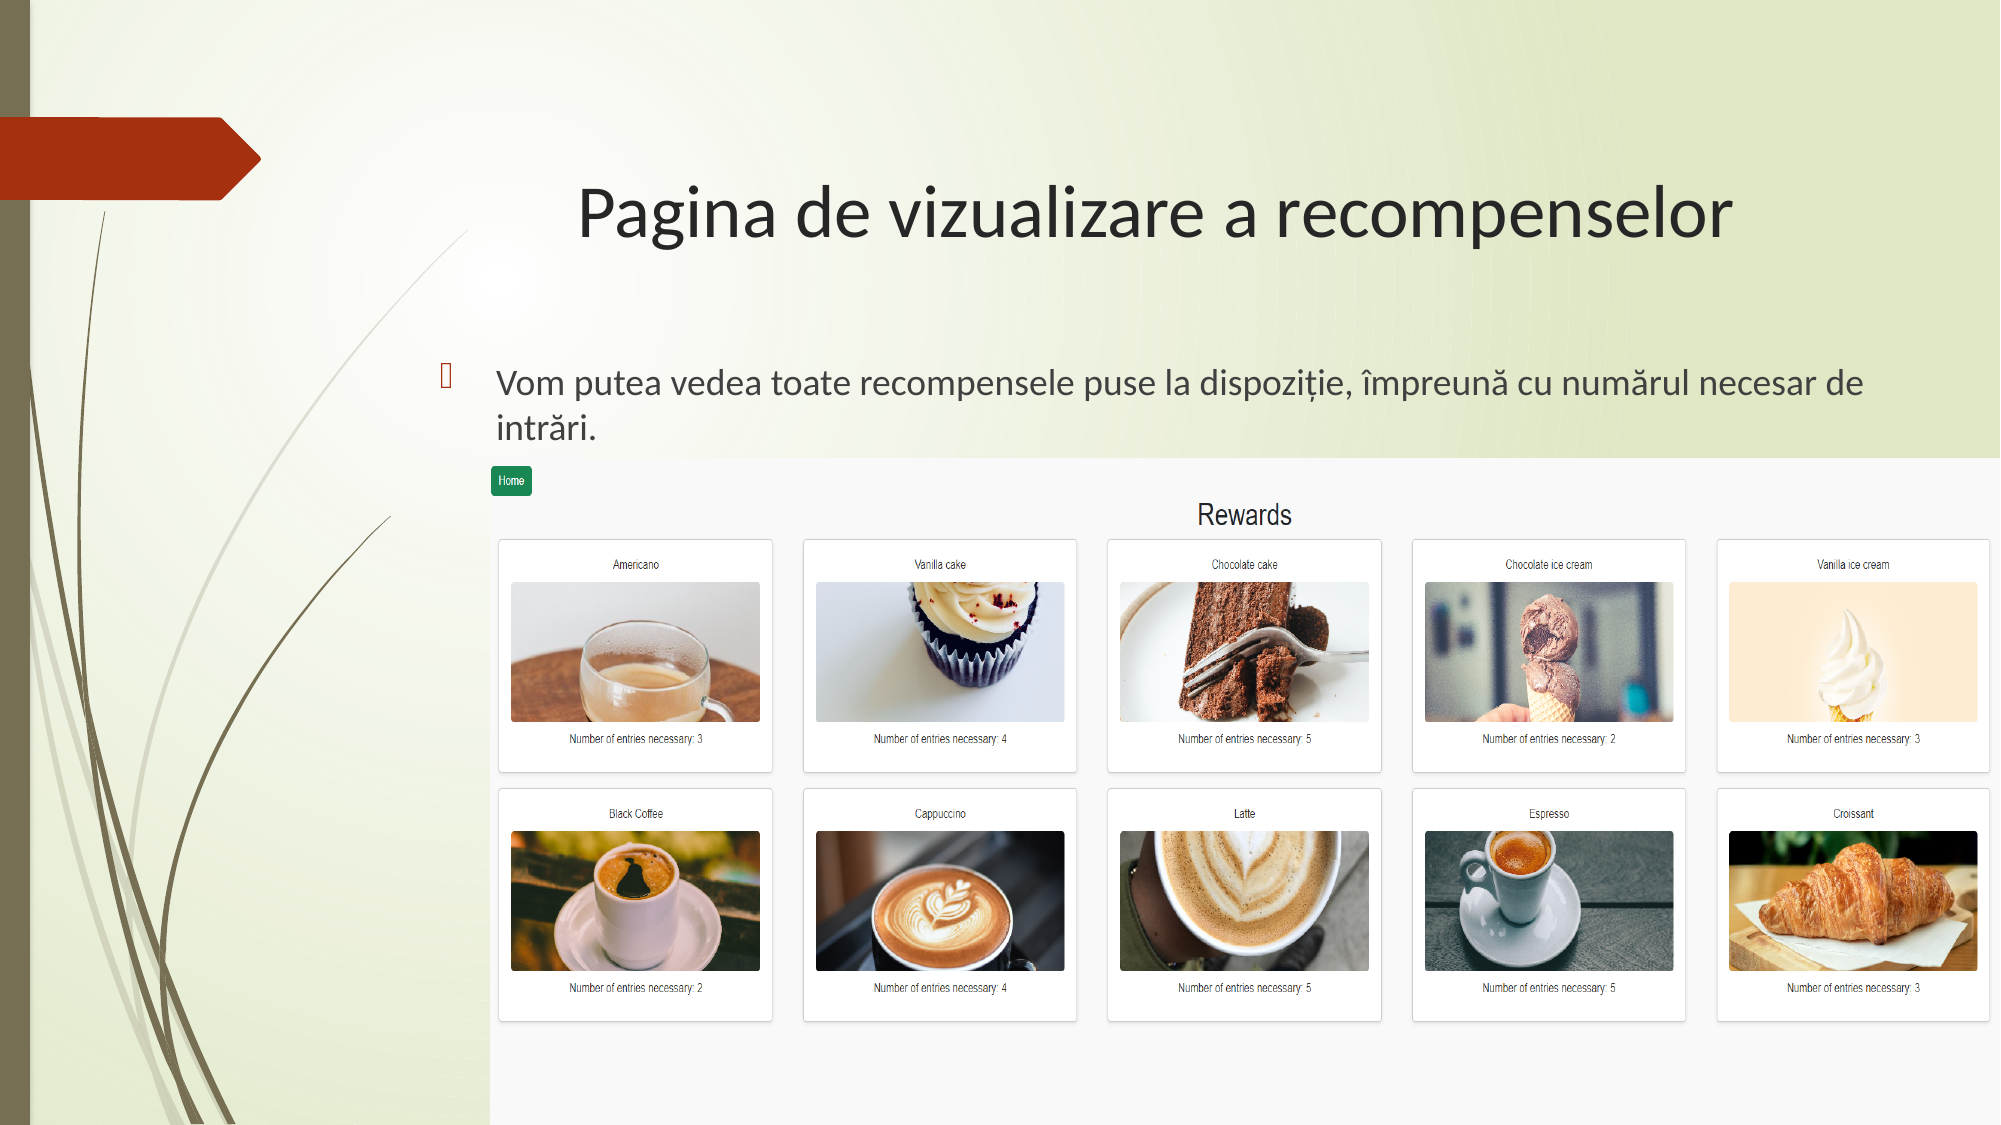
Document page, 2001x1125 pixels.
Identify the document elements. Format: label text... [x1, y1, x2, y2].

picture [490, 458, 2000, 1125]
list Vom putea vedea toate recompensele puse la dispoziție, împreună cu numărul necesar de intrări. [424, 350, 1888, 970]
title Pagina de vizualizare a recompenselor [425, 102, 1888, 313]
